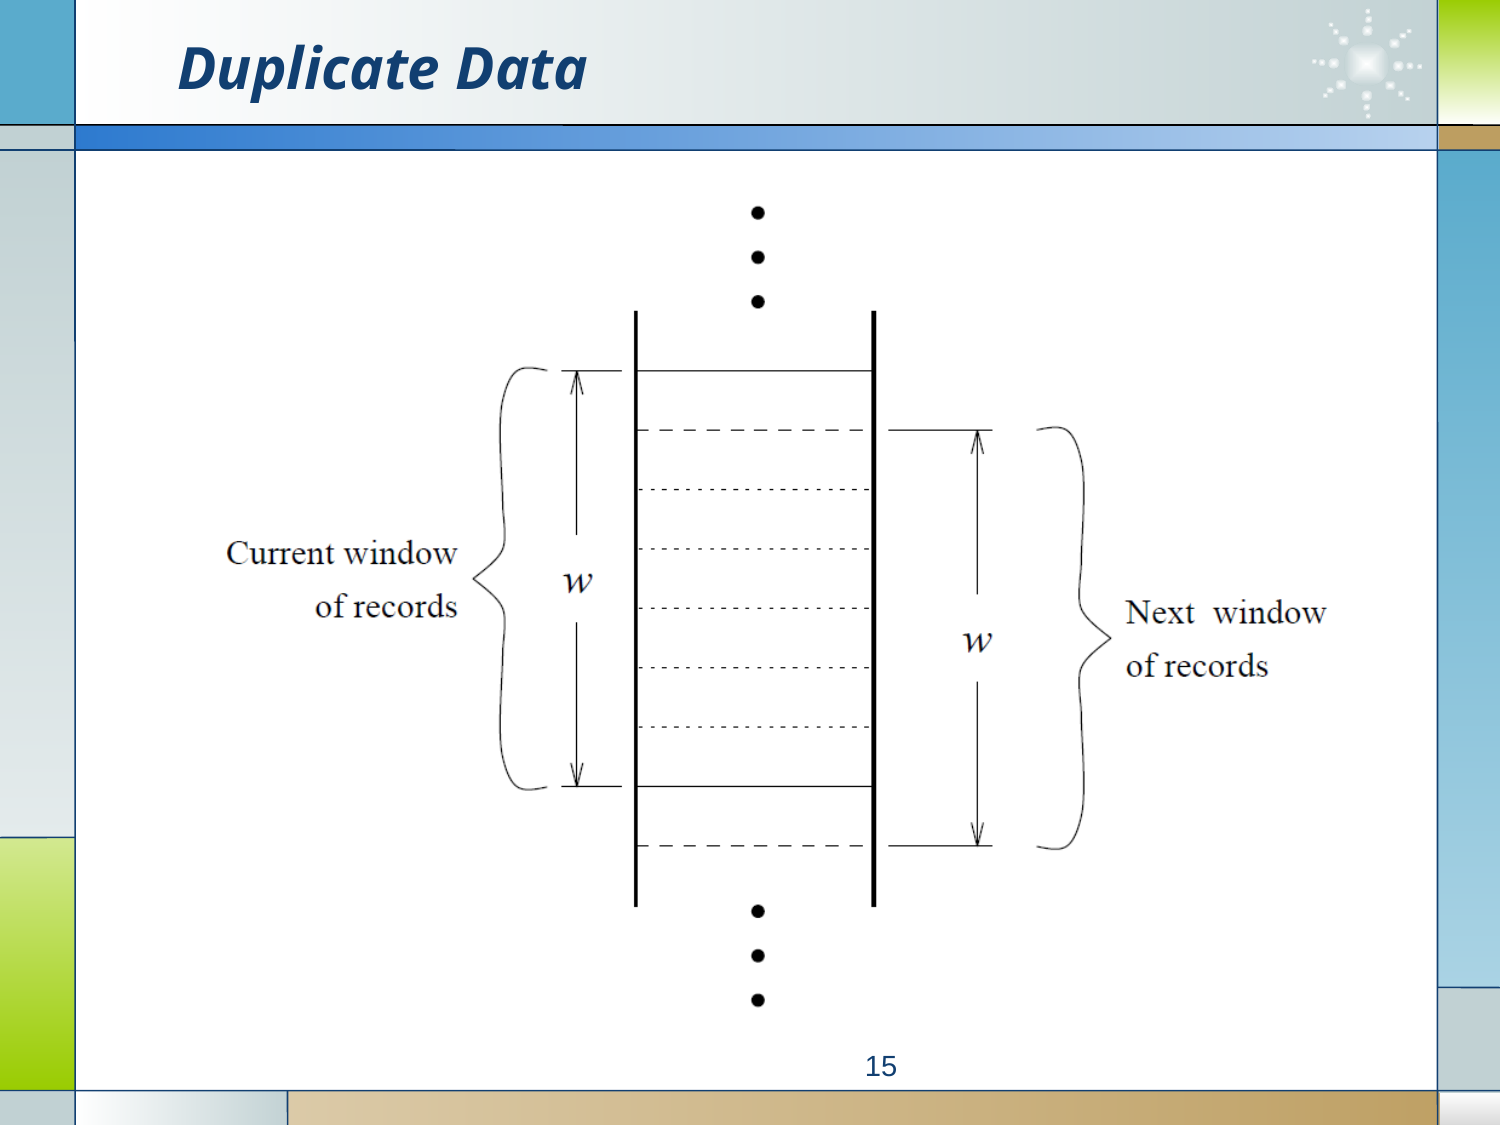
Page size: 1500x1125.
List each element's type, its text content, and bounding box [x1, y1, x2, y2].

picture [174, 174, 1351, 1038]
title Duplicate Data [162, 19, 1263, 113]
slide_number 15 [562, 1047, 913, 1081]
